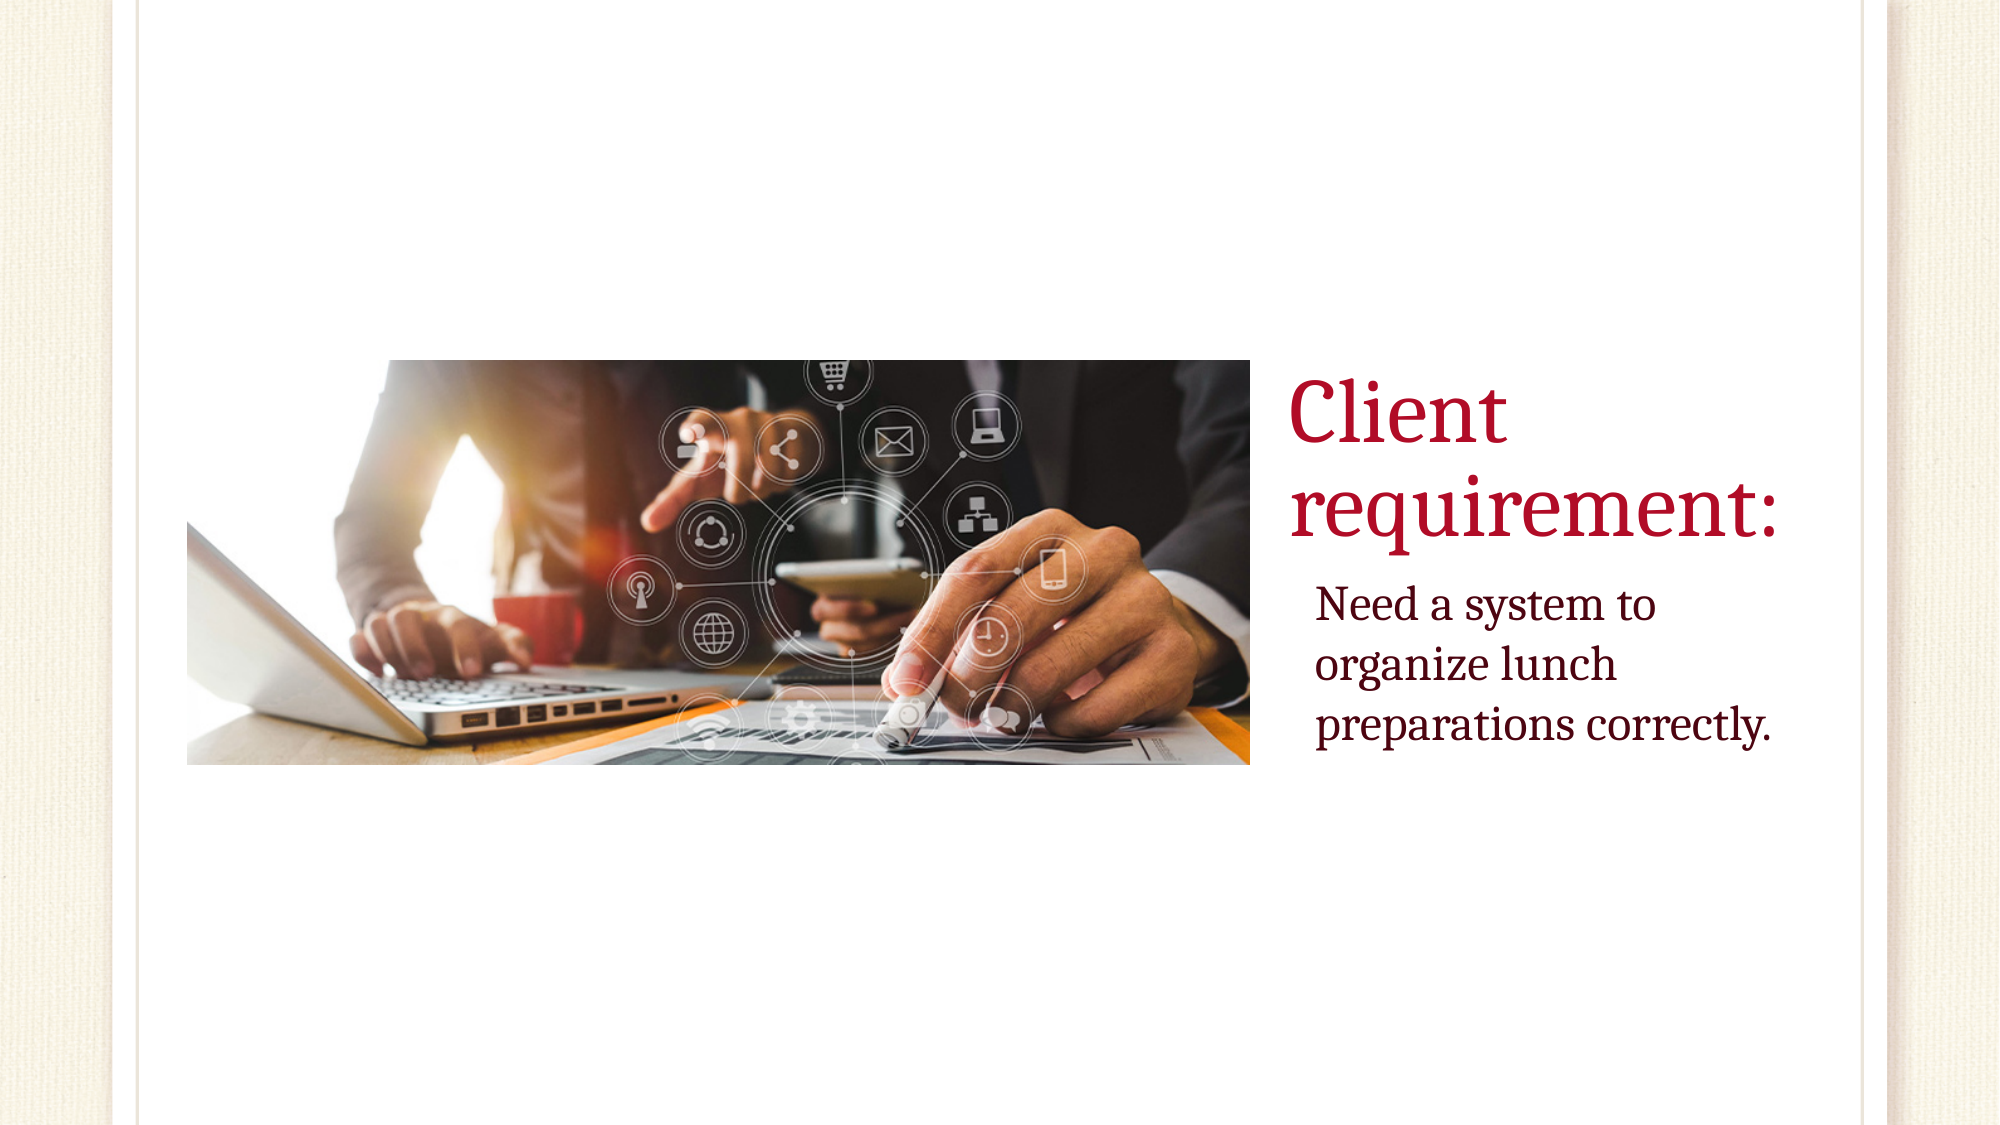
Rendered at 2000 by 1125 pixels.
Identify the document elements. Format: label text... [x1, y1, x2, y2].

picture [0, 0, 112, 1125]
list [187, 360, 1250, 765]
title Client requirement: [1274, 239, 1850, 563]
list Need a system to organize lunch preparations correctly. [1299, 562, 1813, 925]
picture [1888, 0, 2000, 1125]
